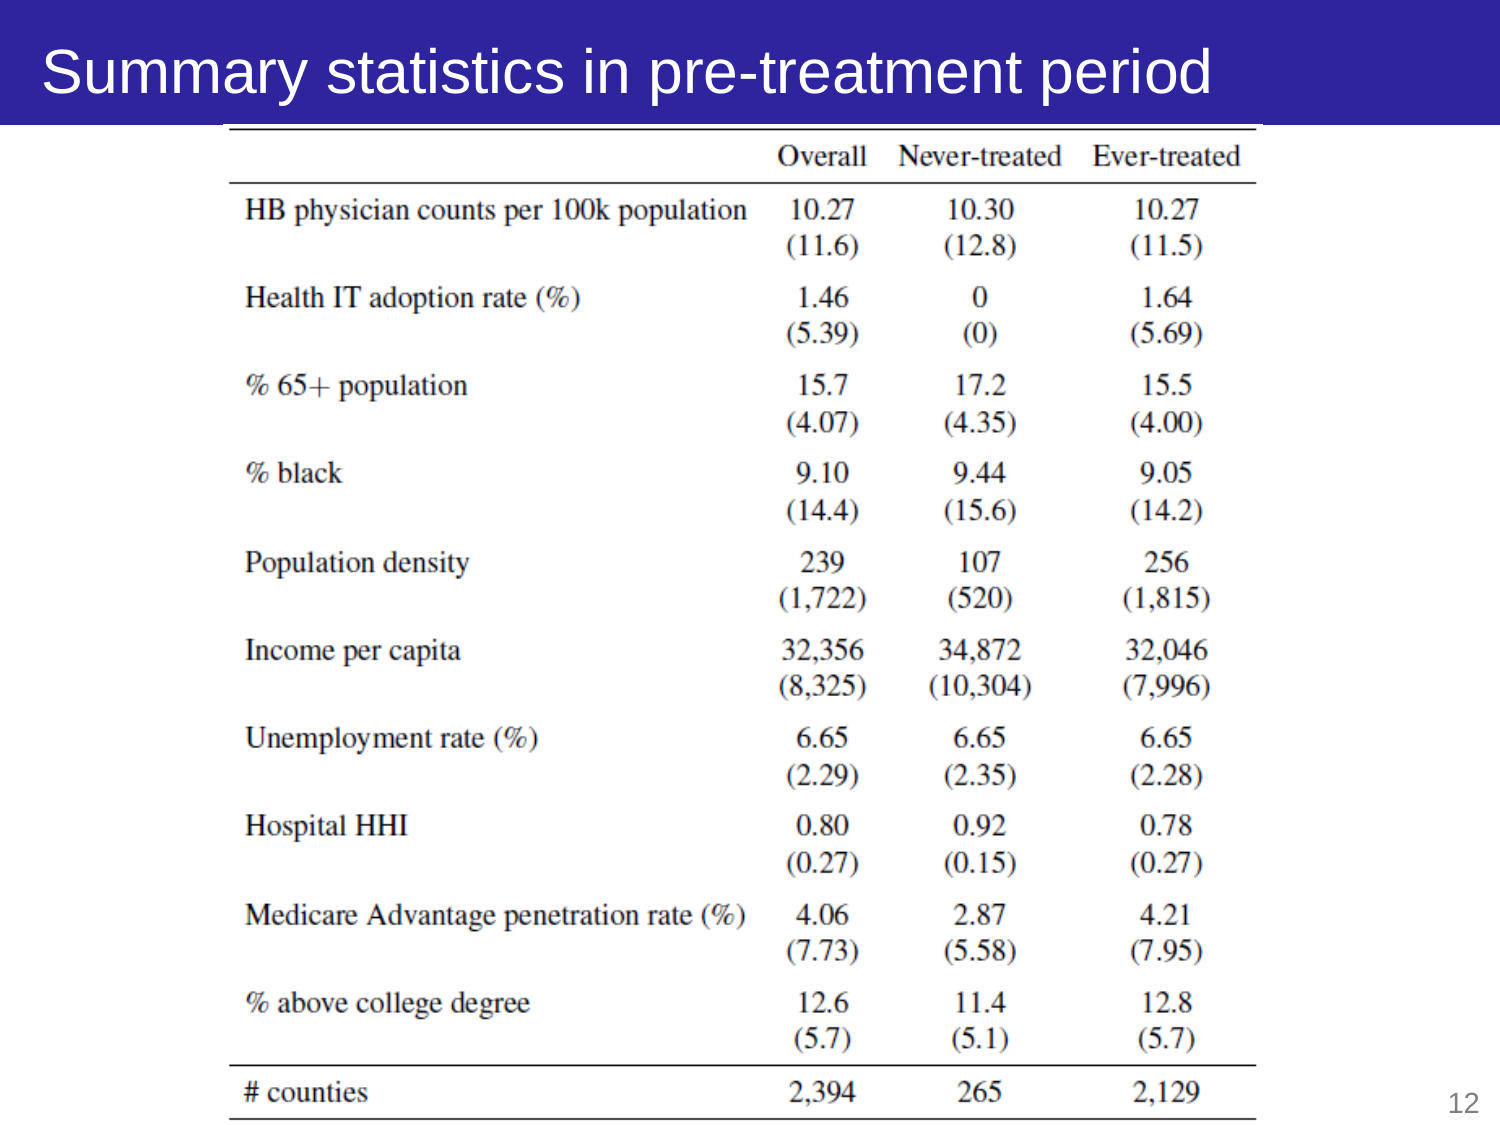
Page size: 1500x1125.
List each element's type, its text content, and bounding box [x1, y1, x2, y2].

picture [222, 124, 1263, 1125]
title Summary statistics in pre-treatment period [26, 24, 1477, 113]
